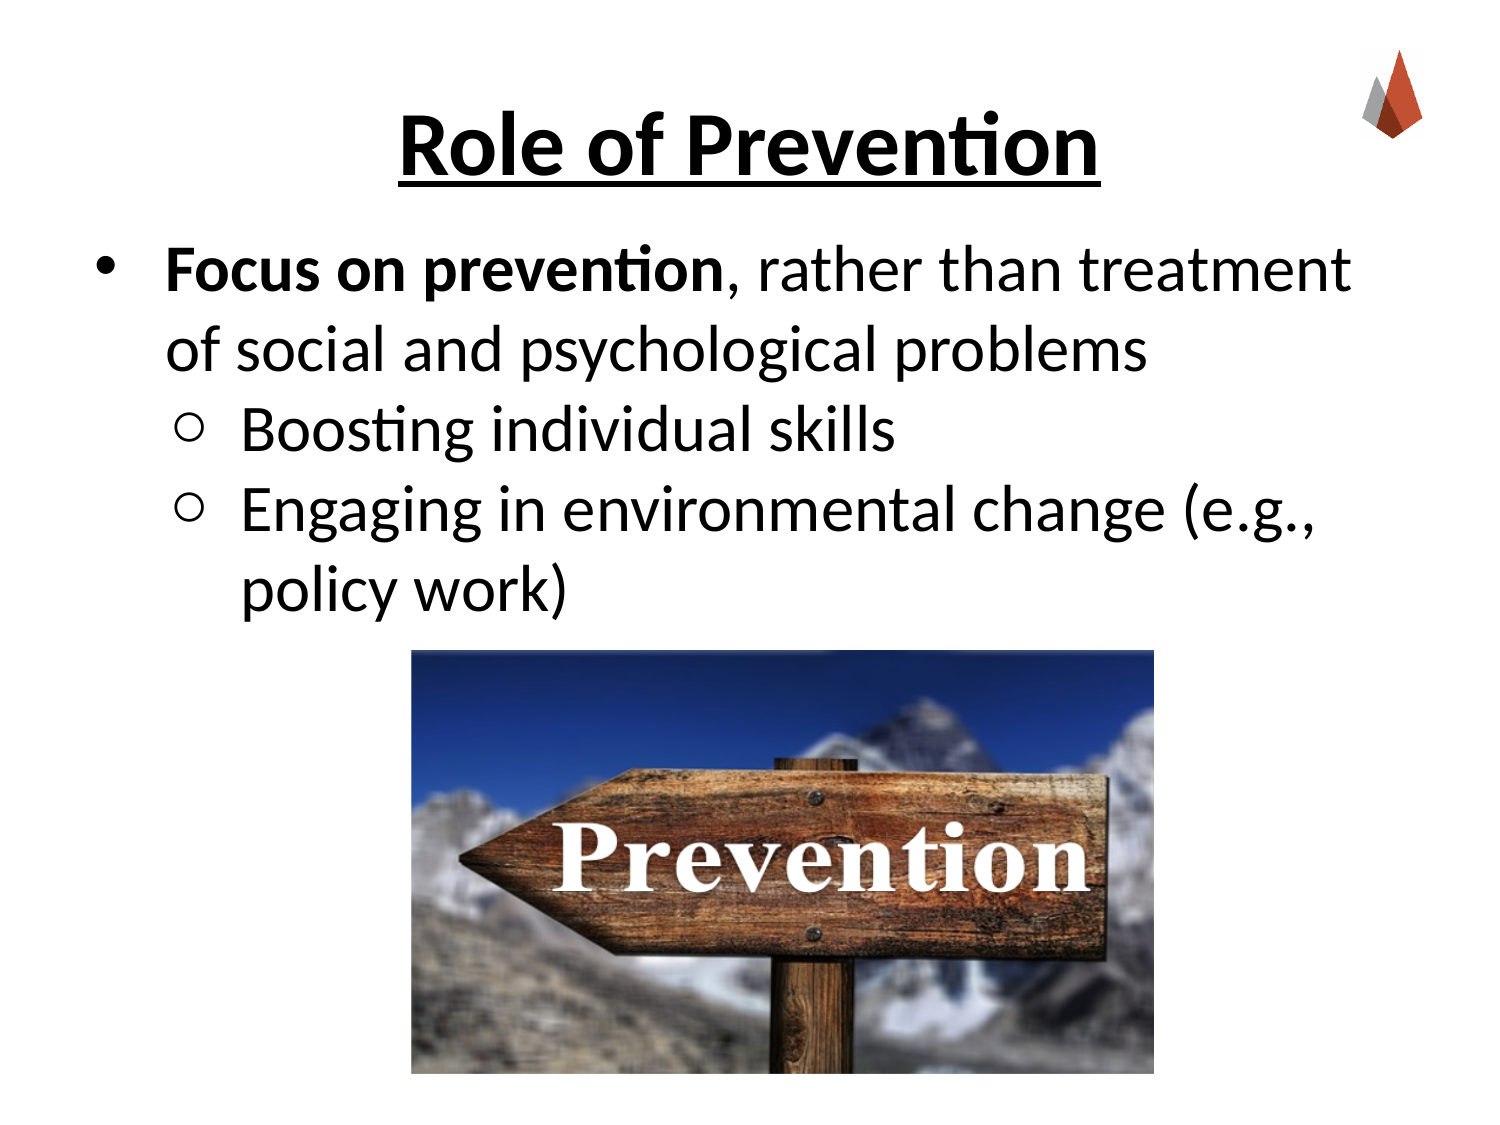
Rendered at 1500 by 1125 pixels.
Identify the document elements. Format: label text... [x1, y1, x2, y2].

picture [409, 650, 1154, 1076]
list Focus on prevention, rather than treatment of social and psychological problems Boosting individual skills Engaging in environmental change (e.g., policy work) [75, 233, 1425, 1085]
title Role of Prevention [75, 45, 1425, 233]
